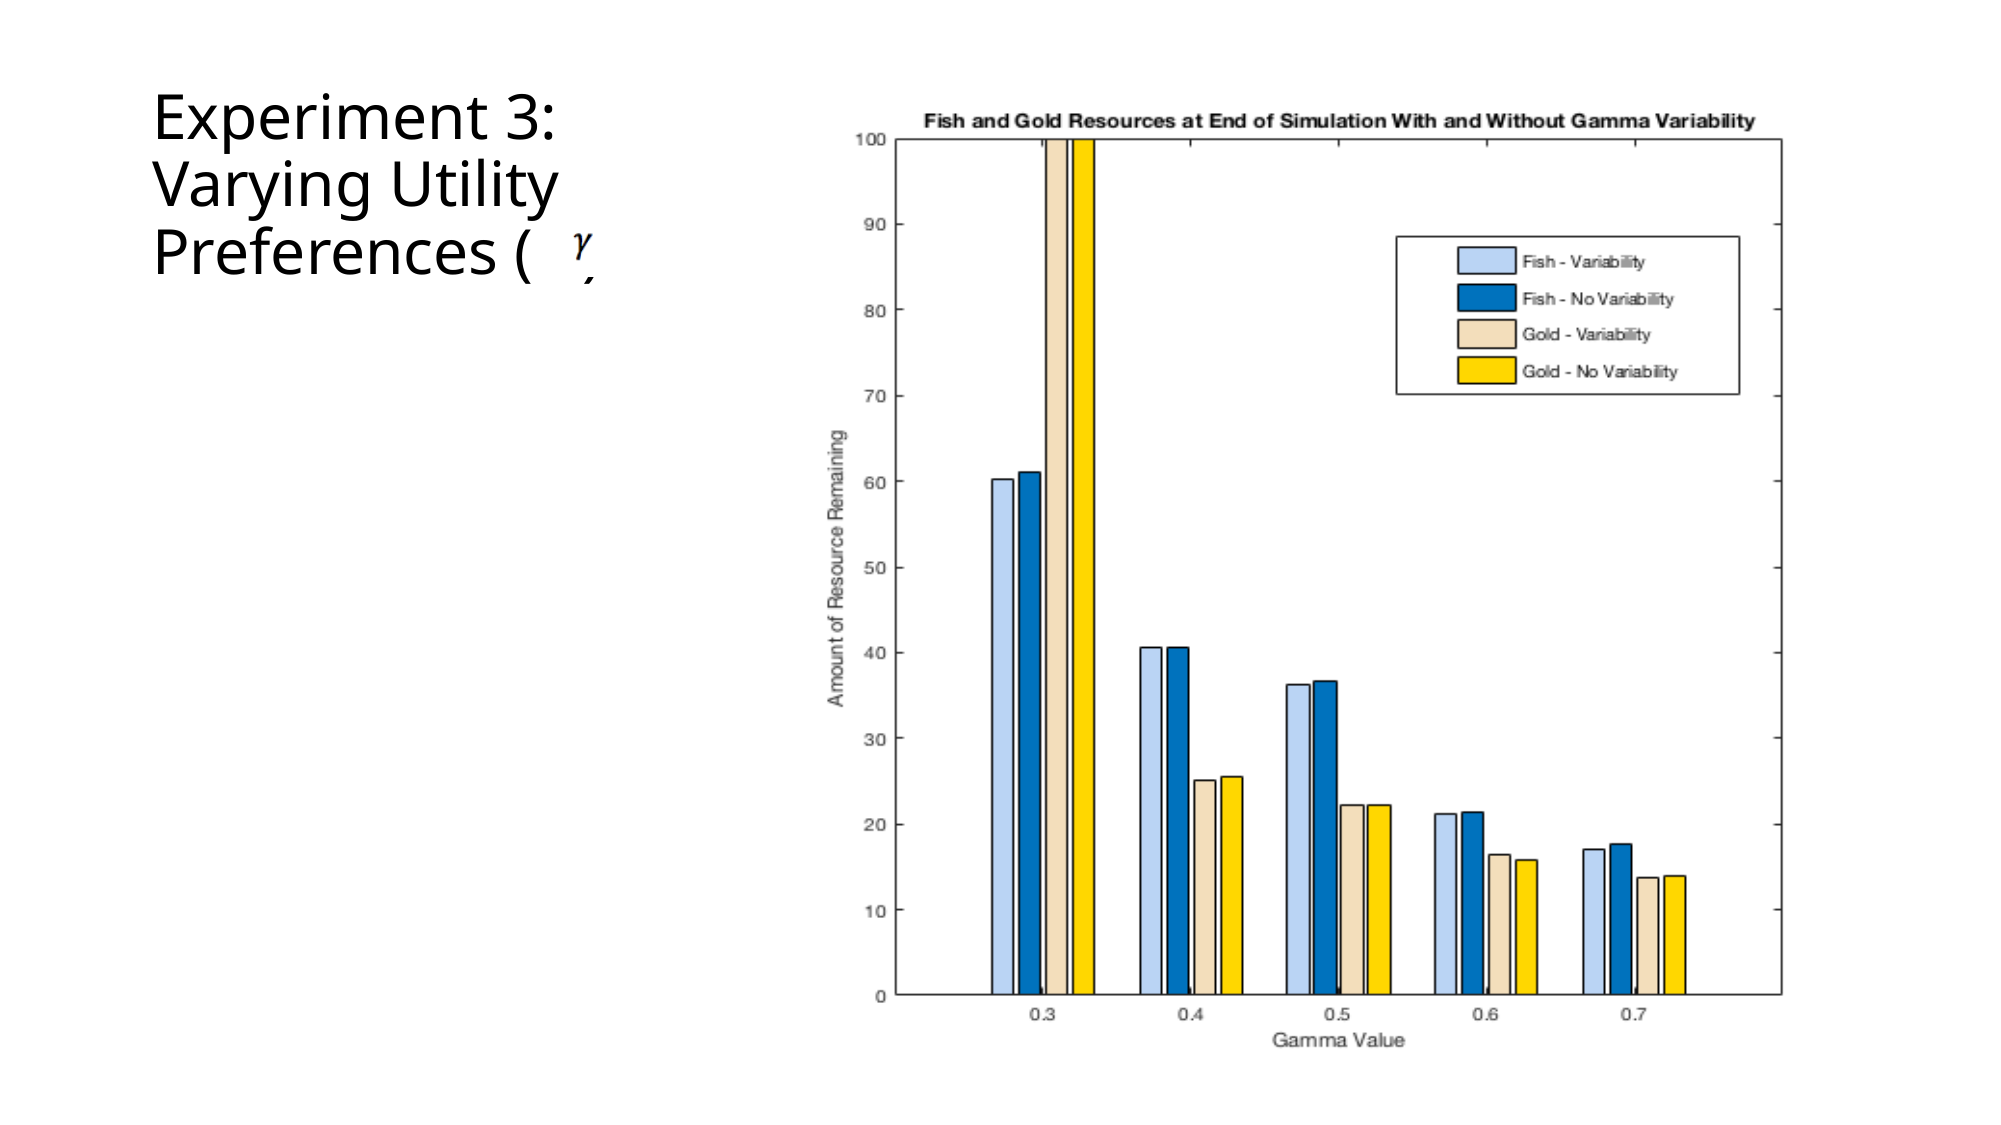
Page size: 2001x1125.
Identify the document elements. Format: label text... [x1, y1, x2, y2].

picture [747, 59, 1891, 1111]
picture [553, 214, 609, 277]
text_box Experiment 3: Varying Utility Preferences ( ) [137, 77, 742, 296]
